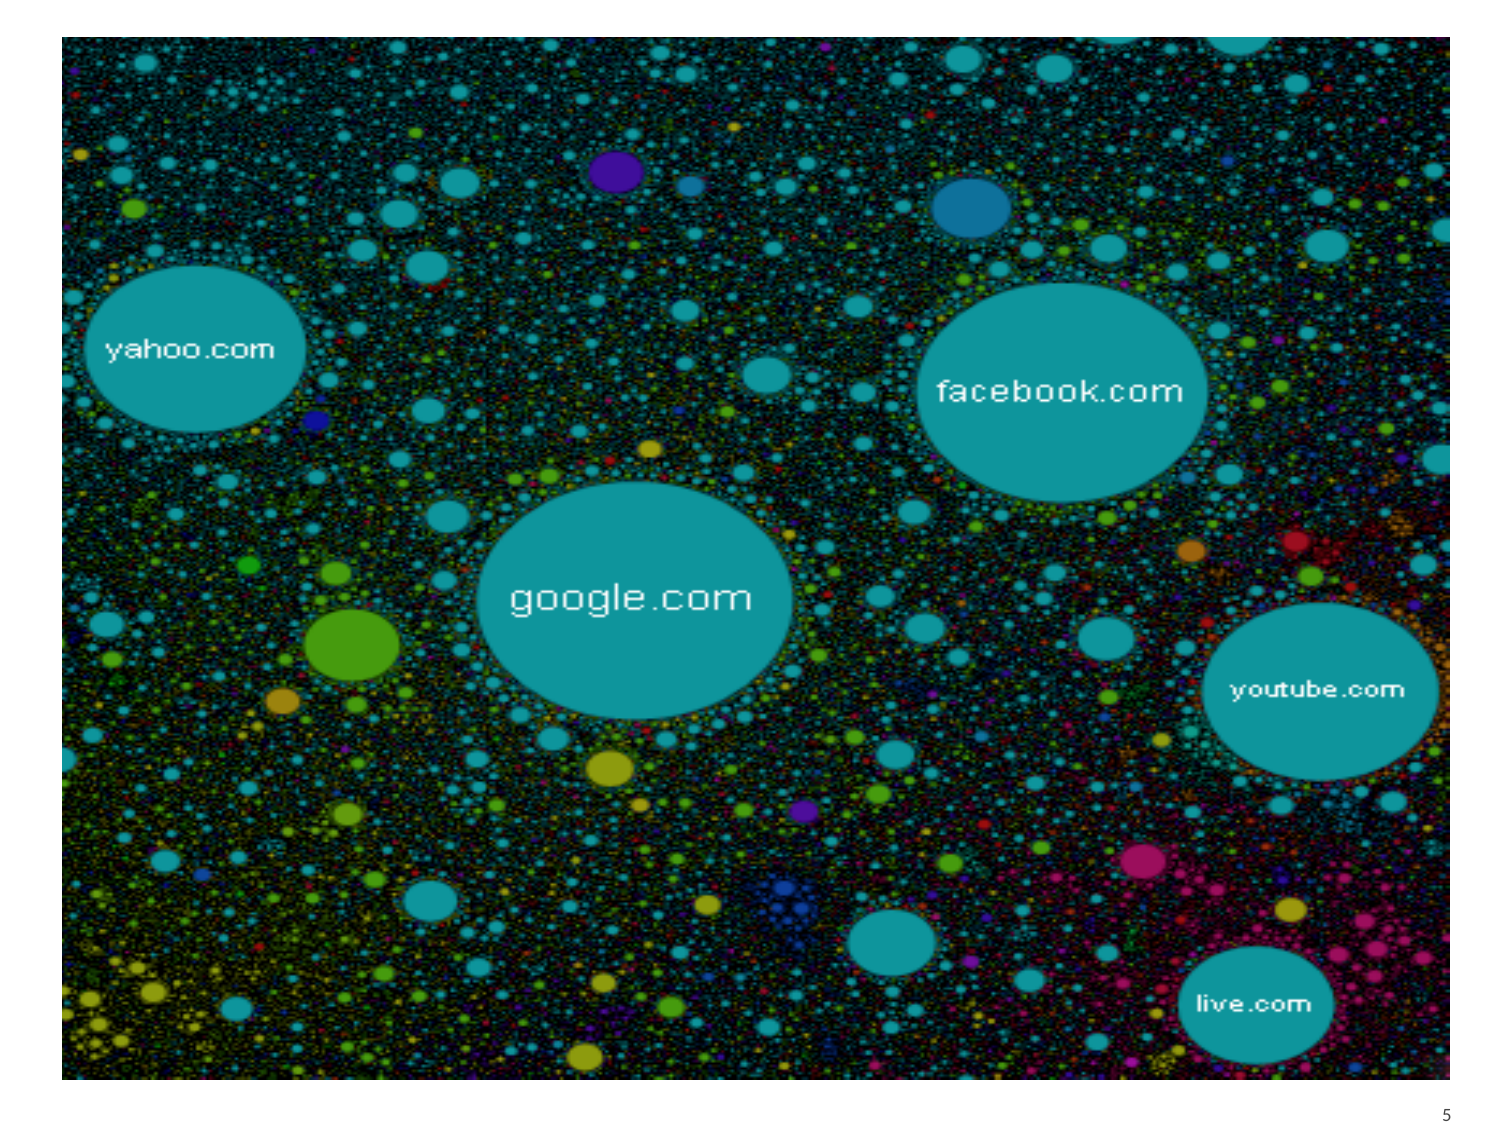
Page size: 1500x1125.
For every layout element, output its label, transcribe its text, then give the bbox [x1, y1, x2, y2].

slide_number 5 [1345, 1080, 1467, 1125]
picture [62, 37, 1450, 1080]
